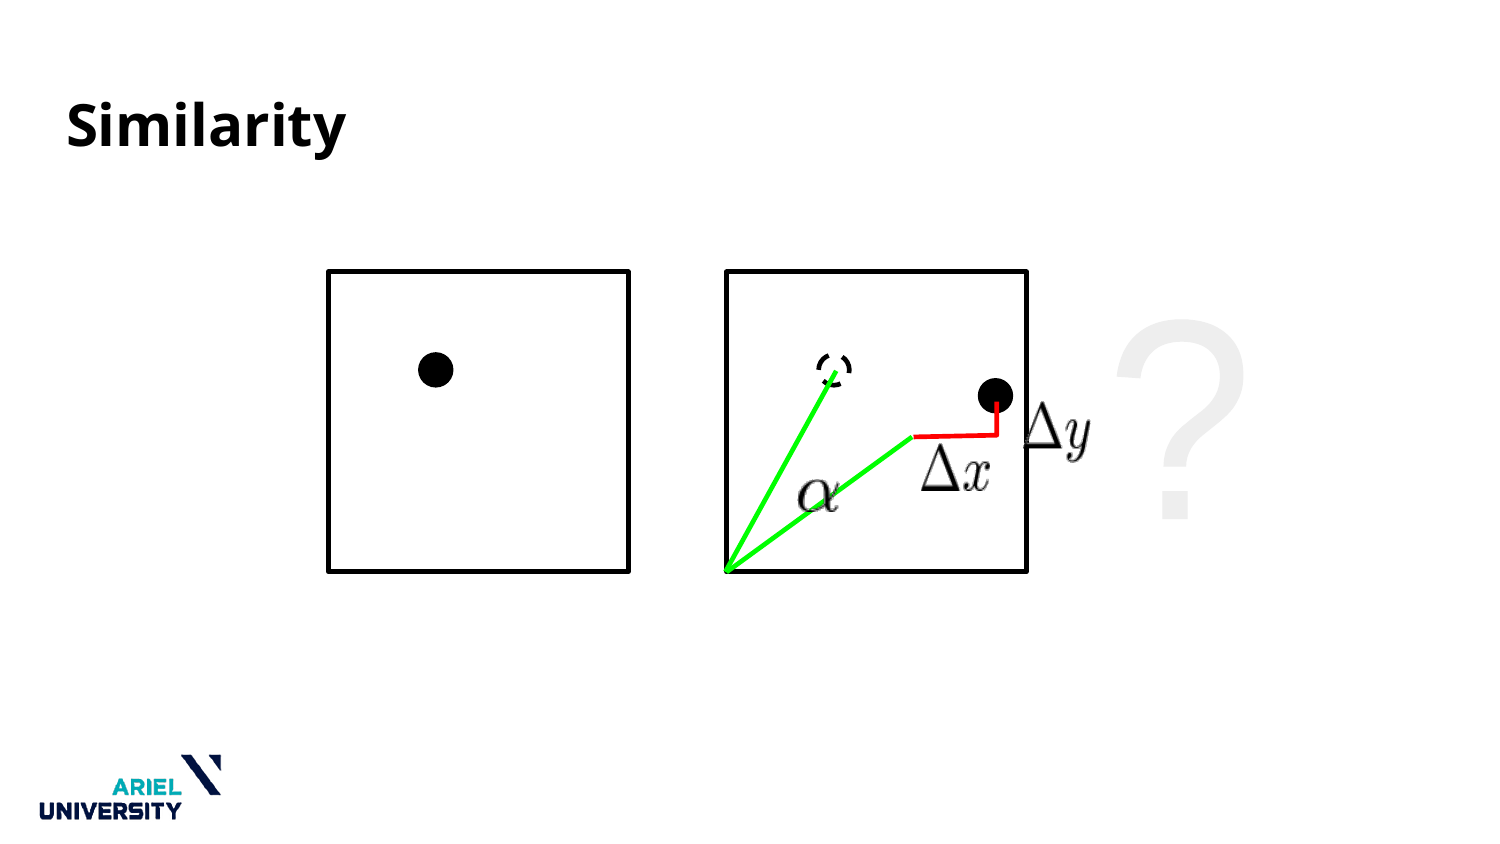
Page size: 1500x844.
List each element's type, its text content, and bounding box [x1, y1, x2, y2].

text_box [328, 271, 629, 572]
text_box [726, 271, 1027, 572]
picture [920, 443, 990, 491]
text_box [913, 401, 997, 437]
text_box [420, 354, 452, 386]
picture [14, 743, 246, 830]
text_box [980, 380, 1011, 411]
title Similarity [51, 72, 1449, 167]
picture [797, 478, 840, 513]
picture [1022, 401, 1091, 463]
text_box [818, 354, 850, 386]
